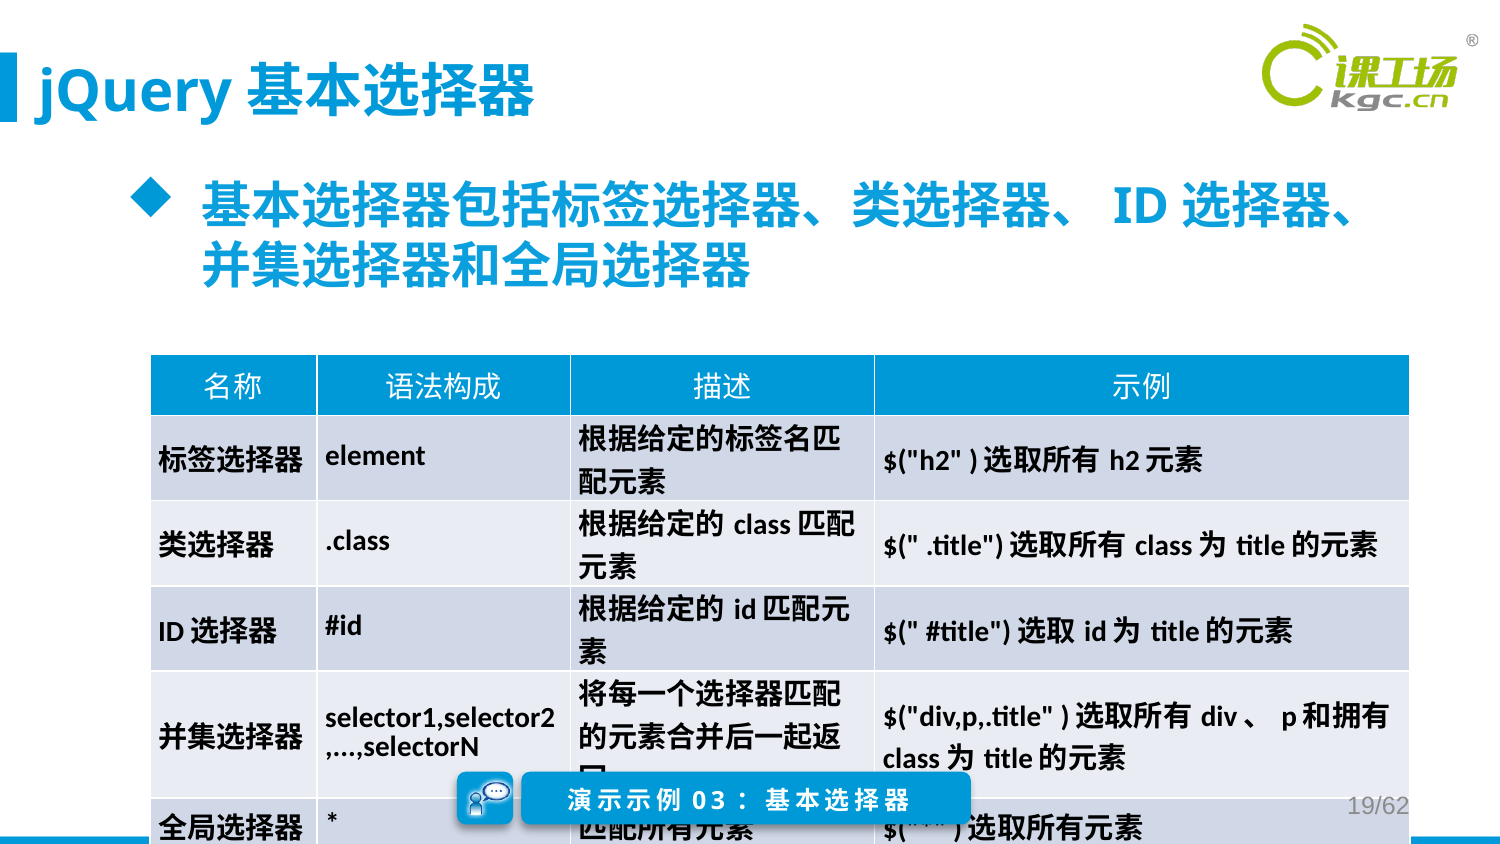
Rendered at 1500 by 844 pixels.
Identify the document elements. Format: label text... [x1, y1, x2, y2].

table_cell 根据给定的id匹配元素 [571, 587, 874, 670]
table_cell 匹配所有元素 [571, 836, 874, 844]
table_cell element [318, 416, 570, 500]
table_cell $("div,p,.title" )选取所有div、p和拥有class为title的元素 [875, 672, 1409, 797]
table_cell $("*" )选取所有元素 [875, 799, 1409, 844]
table_cell 根据给定的class匹配元素 [571, 501, 874, 585]
table_cell $("h2" )选取所有h2元素 [875, 416, 1409, 500]
table_cell #id [318, 587, 570, 670]
table_cell 根据给定的标签名匹配元素 [571, 416, 874, 500]
table_cell * [318, 799, 570, 844]
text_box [456, 771, 972, 825]
table_header 名称 [151, 355, 316, 415]
picture [0, 0, 1500, 836]
list 基本选择器包括标签选择器、类选择器、ID选择器、并集选择器和全局选择器 [110, 166, 1385, 724]
table_header 语法构成 [318, 355, 570, 415]
title jQuery基本选择器 [37, 33, 1390, 151]
table_cell $(" #title")选取id为title的元素 [875, 587, 1409, 670]
table_cell 并集选择器 [151, 672, 316, 797]
table_cell selector1,selector2,...,selectorN [318, 672, 570, 797]
table_cell 类选择器 [151, 501, 316, 585]
table_cell $(" .title")选取所有class为title的元素 [875, 501, 1409, 585]
table_cell .class [318, 501, 570, 585]
table_header 描述 [571, 355, 874, 415]
table_cell ID选择器 [151, 587, 316, 670]
table_cell 全局选择器 [151, 799, 316, 844]
table_cell 标签选择器 [151, 416, 316, 500]
slide_number 19/62 [1074, 782, 1425, 828]
table_header 示例 [875, 355, 1409, 415]
table_cell 将每一个选择器匹配的元素合并后一起返回 [571, 672, 874, 769]
